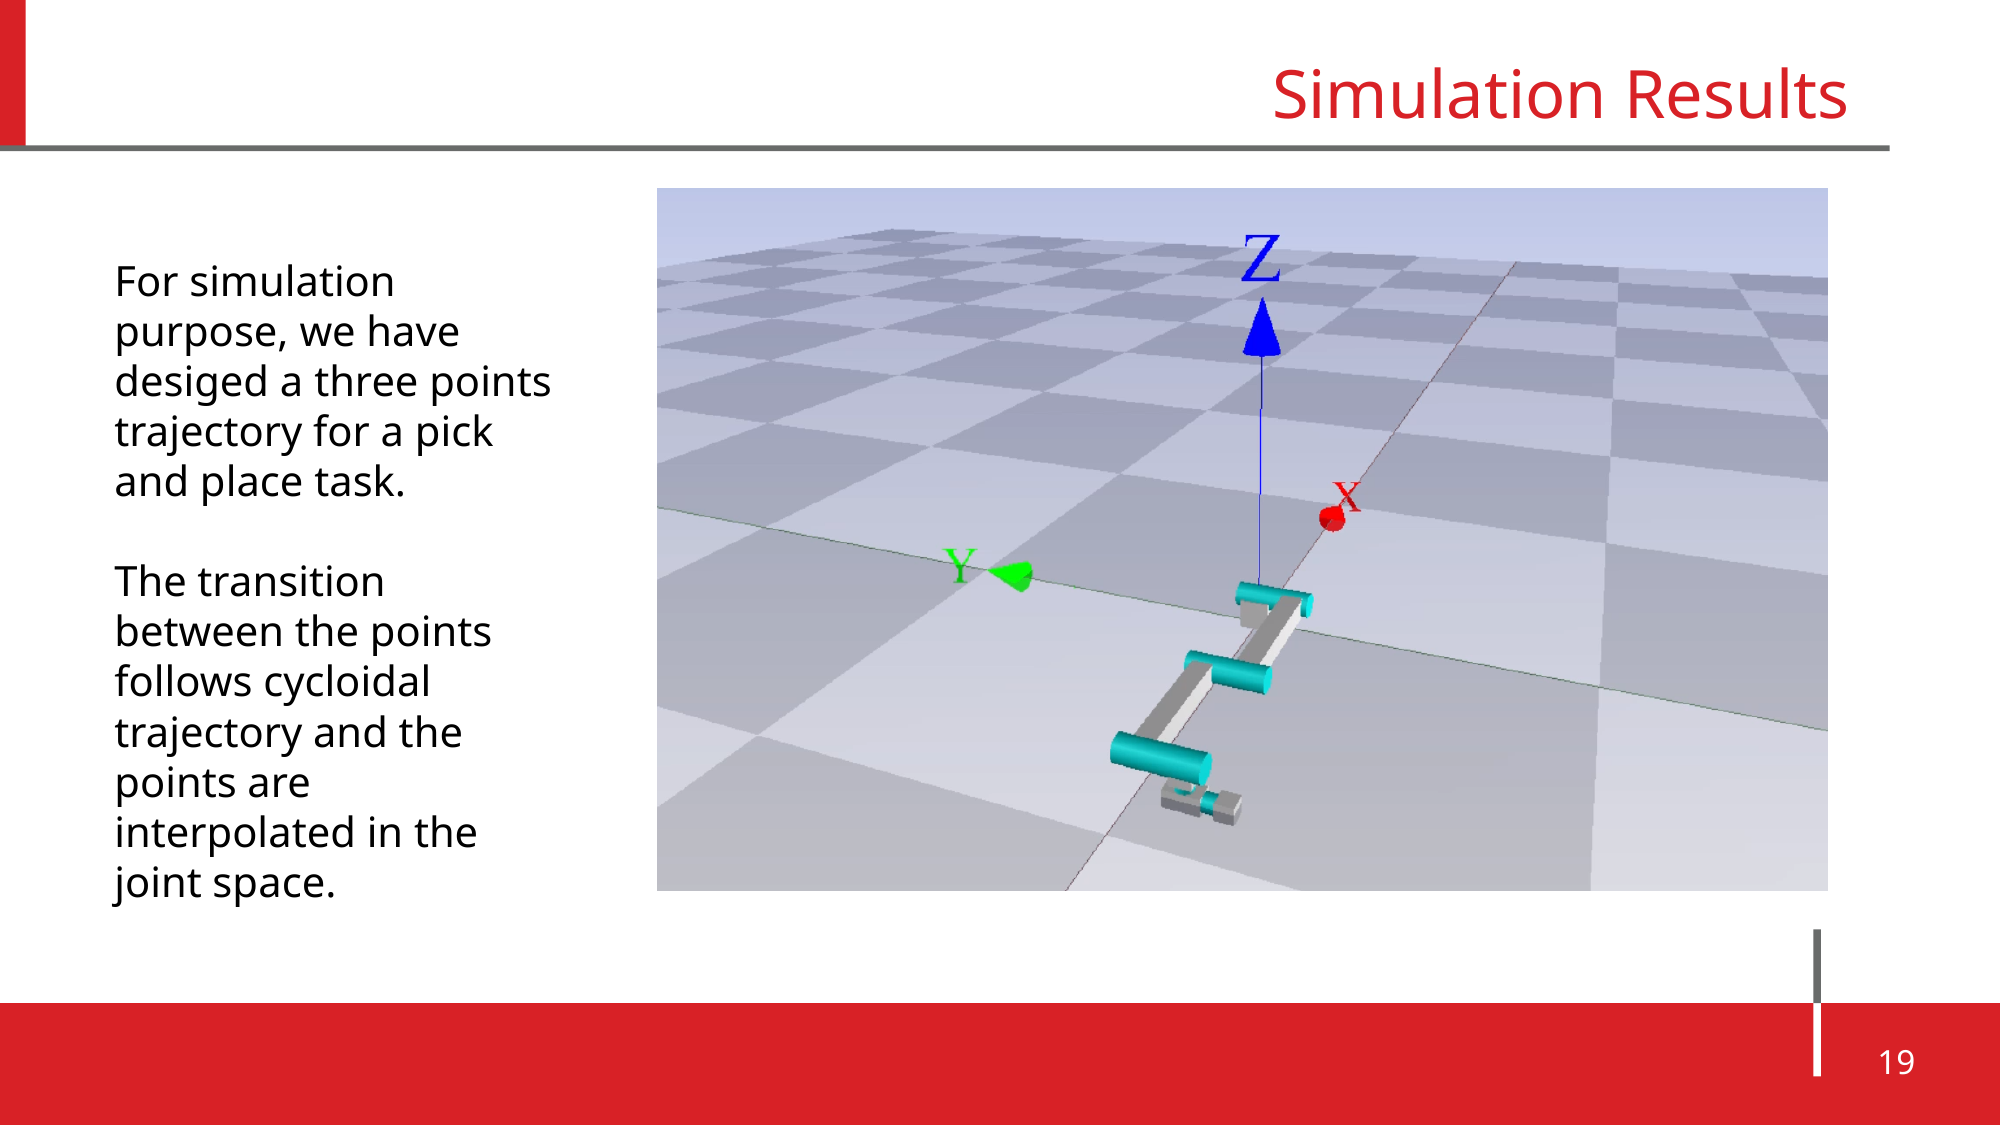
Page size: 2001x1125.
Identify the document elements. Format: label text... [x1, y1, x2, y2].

text_box Simulation Results [1257, 44, 1866, 140]
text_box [1812, 928, 1822, 1077]
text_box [656, 186, 1830, 893]
text_box [0, 1001, 2000, 1125]
text_box For simulation purpose, we have desiged a three points trajectory for a pick and place task. The transition between the points follows cycloidal trajectory and the points are interpolated in the joint space. [99, 247, 578, 913]
text_box [0, 144, 1891, 153]
slide_number 19 [1480, 1034, 1931, 1094]
text_box [0, 0, 27, 144]
